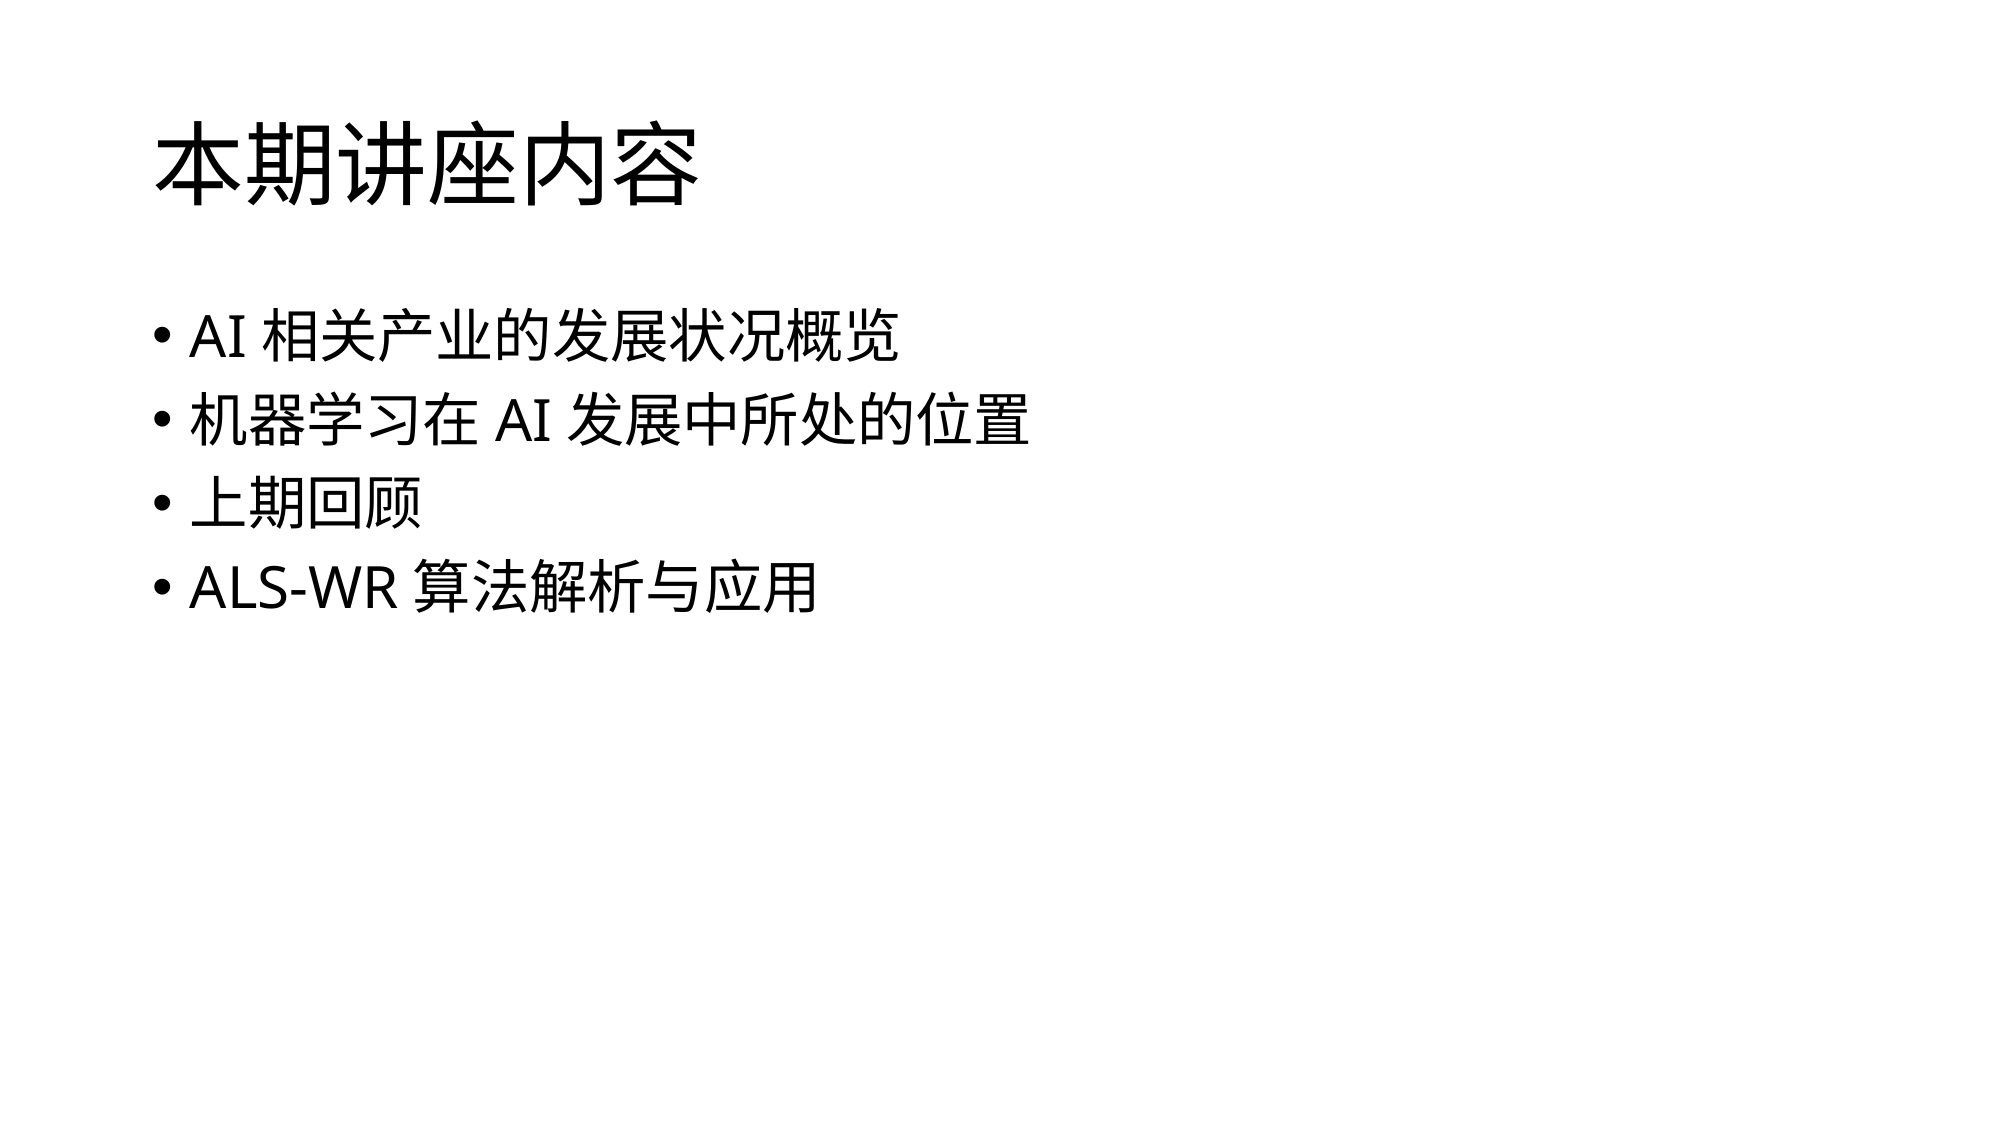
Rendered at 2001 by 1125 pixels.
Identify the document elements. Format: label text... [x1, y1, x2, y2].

list AI相关产业的发展状况概览 机器学习在AI发展中所处的位置 上期回顾 ALS-WR算法解析与应用 [137, 299, 1863, 1014]
title 本期讲座内容 [137, 59, 1863, 278]
